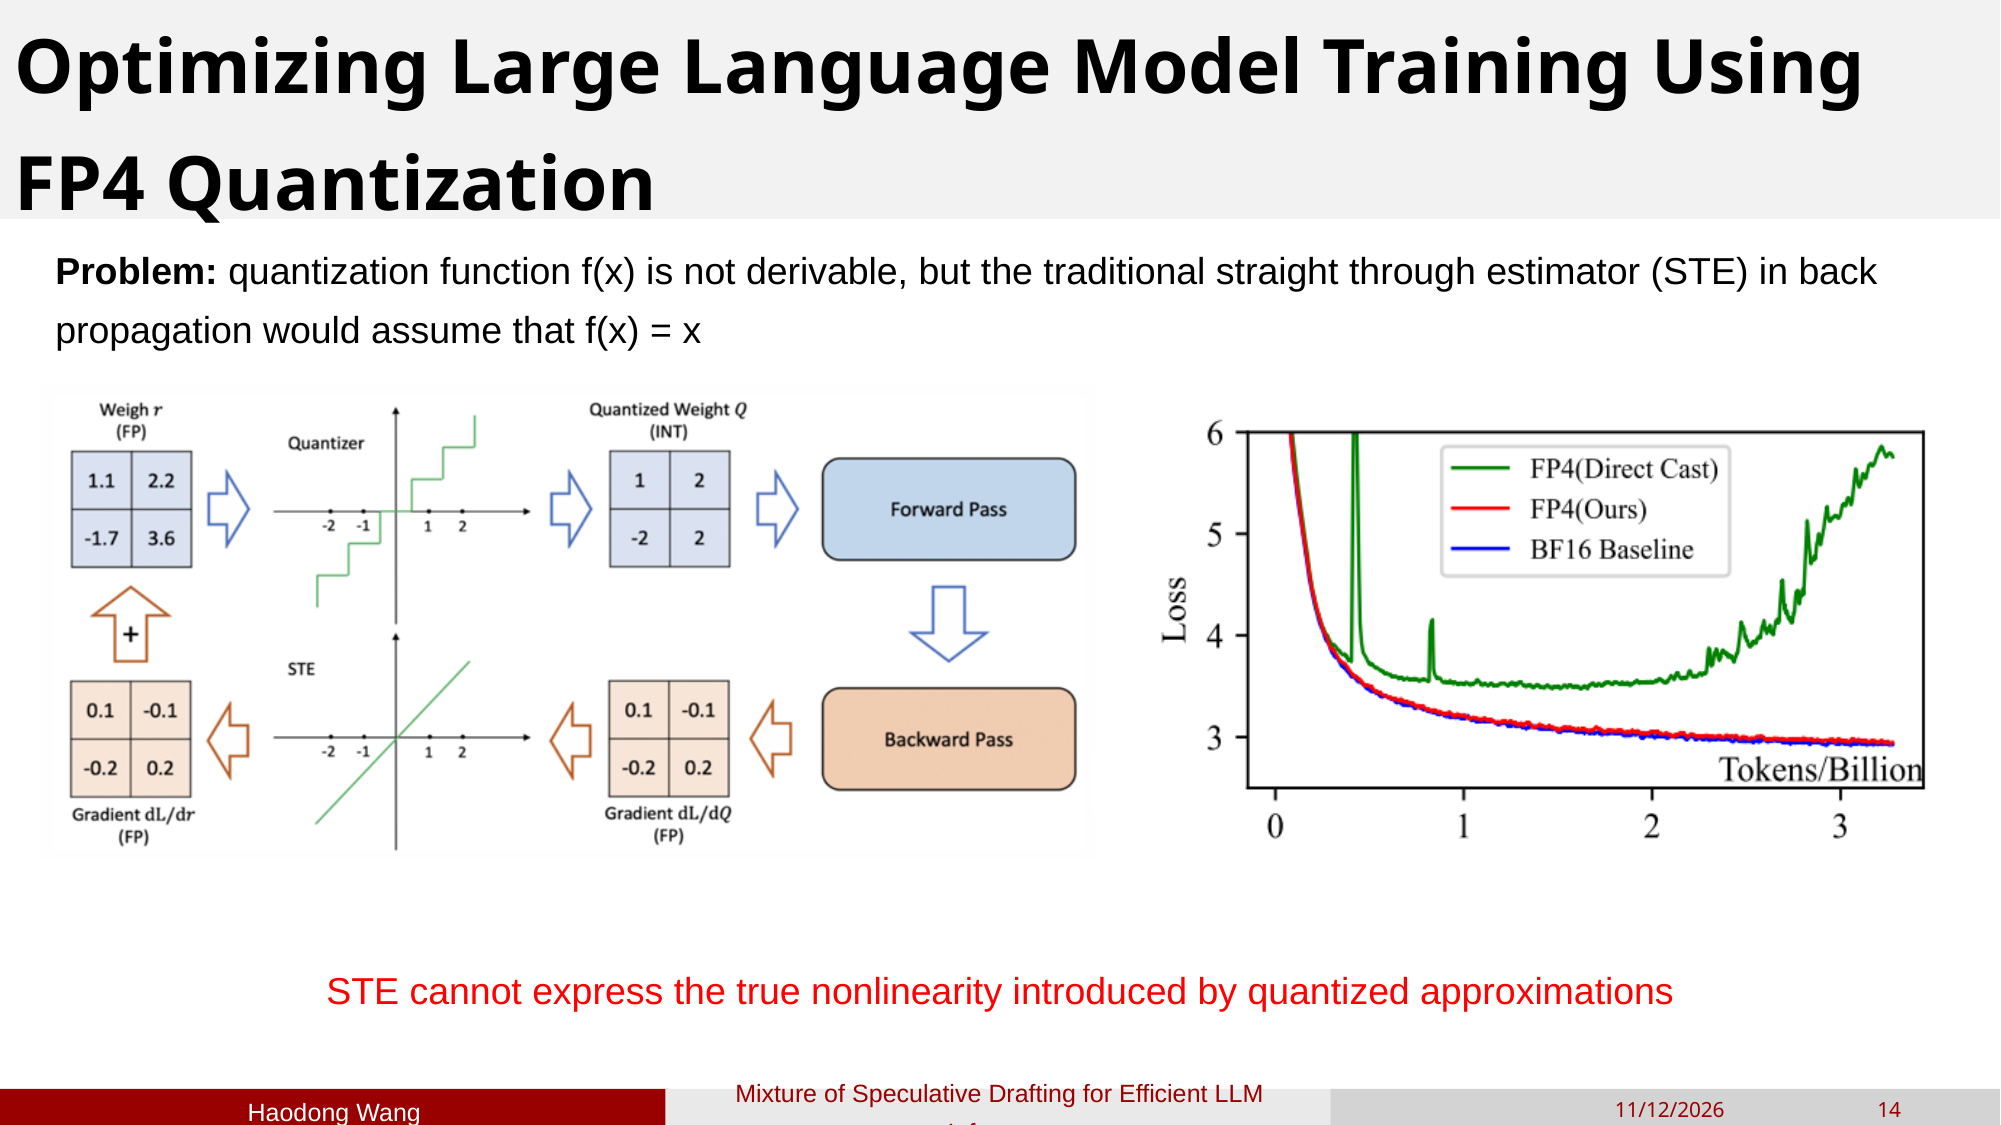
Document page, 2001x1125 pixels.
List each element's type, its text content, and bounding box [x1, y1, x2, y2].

picture [40, 384, 1097, 860]
text_box Optimizing Large Language Model Training Using FP4 Quantization [0, 0, 2000, 234]
text_box STE cannot express the true nonlinearity introduced by quantized approximations [284, 945, 1716, 1020]
text_box Problem: quantization function f(x) is not derivable, but the traditional straight through estimator (STE) in back propagation would assume that f(x) = x [40, 226, 1960, 358]
picture [1144, 384, 1960, 860]
